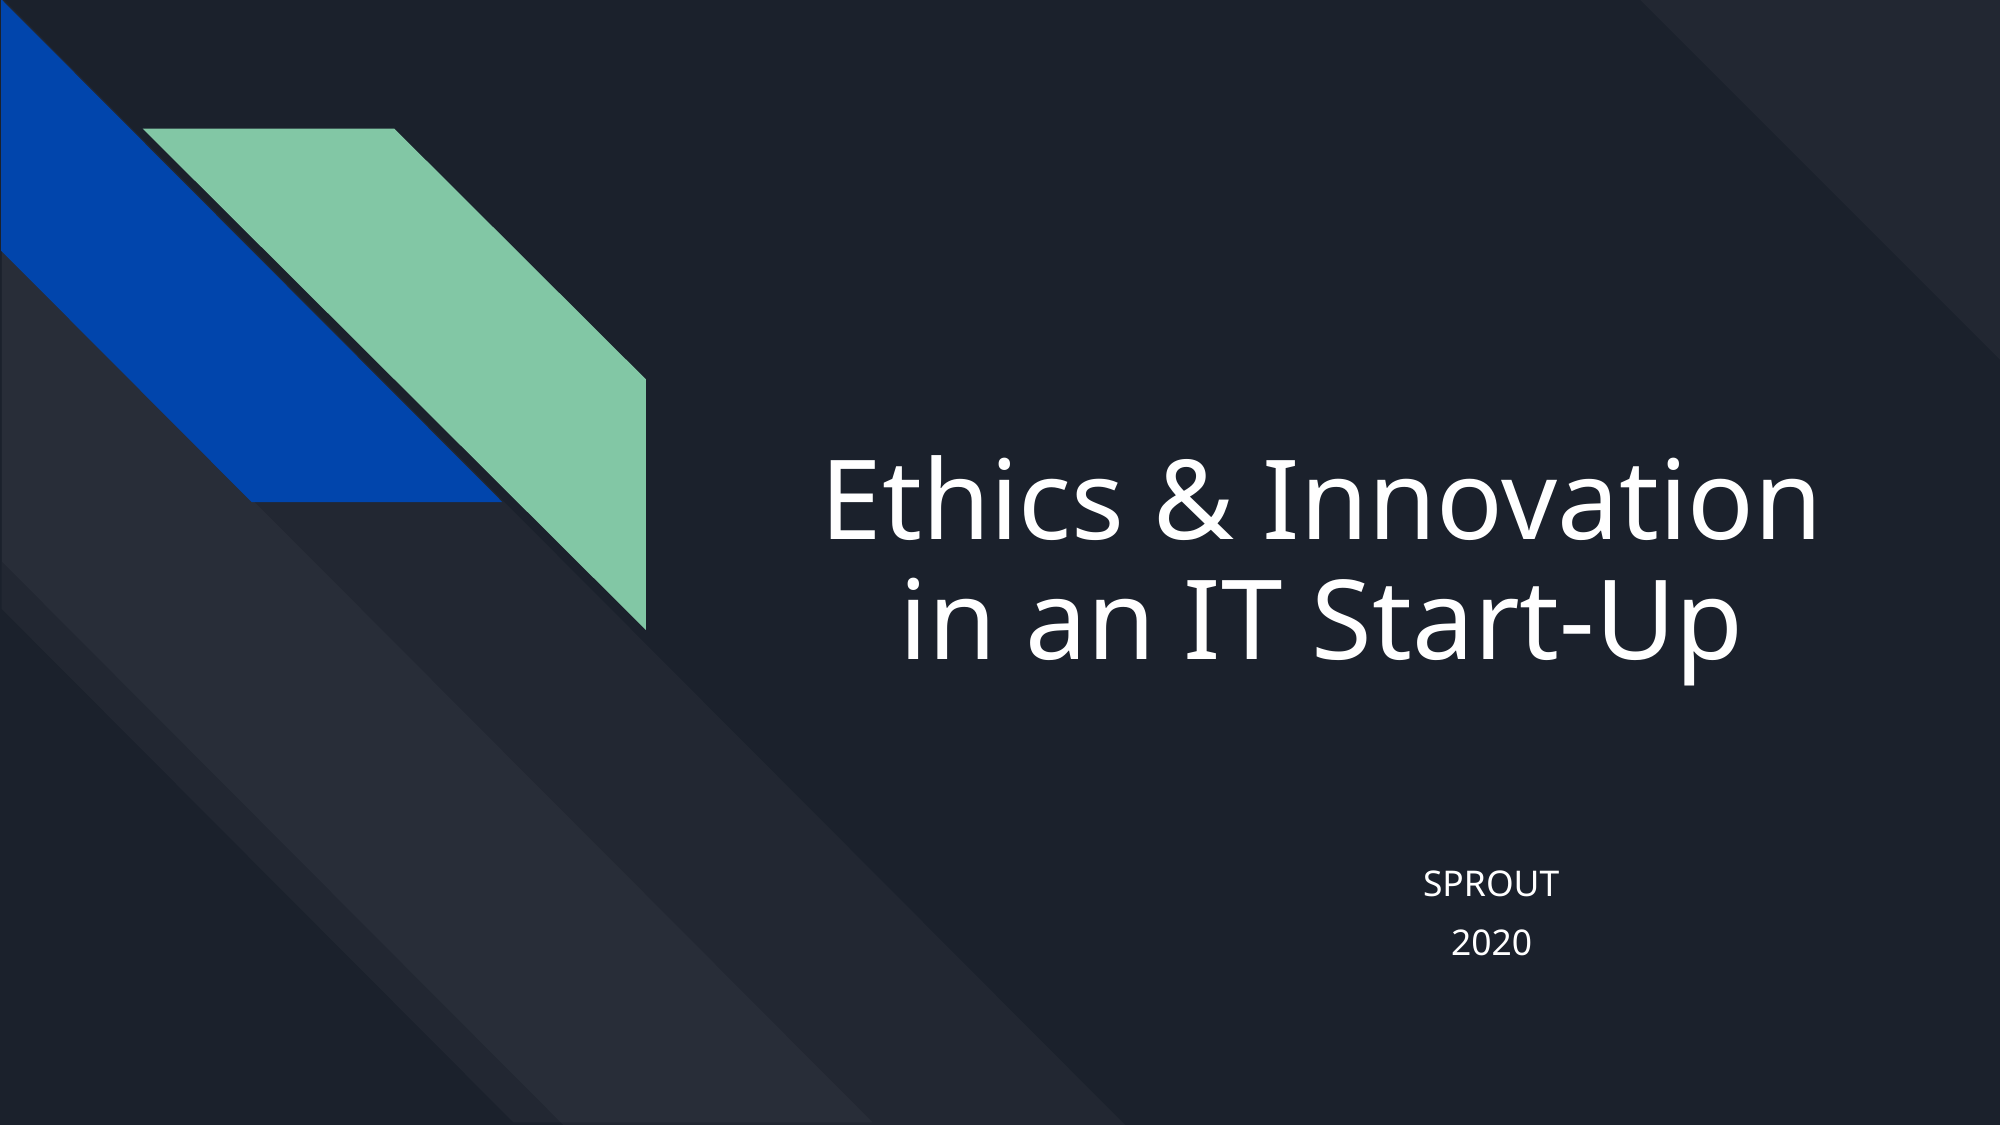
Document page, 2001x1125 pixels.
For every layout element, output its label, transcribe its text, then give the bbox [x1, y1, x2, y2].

title Ethics & Innovation in an IT Start-Up [773, 345, 1872, 691]
subtitle SPROUT 2020 [1111, 858, 1871, 970]
